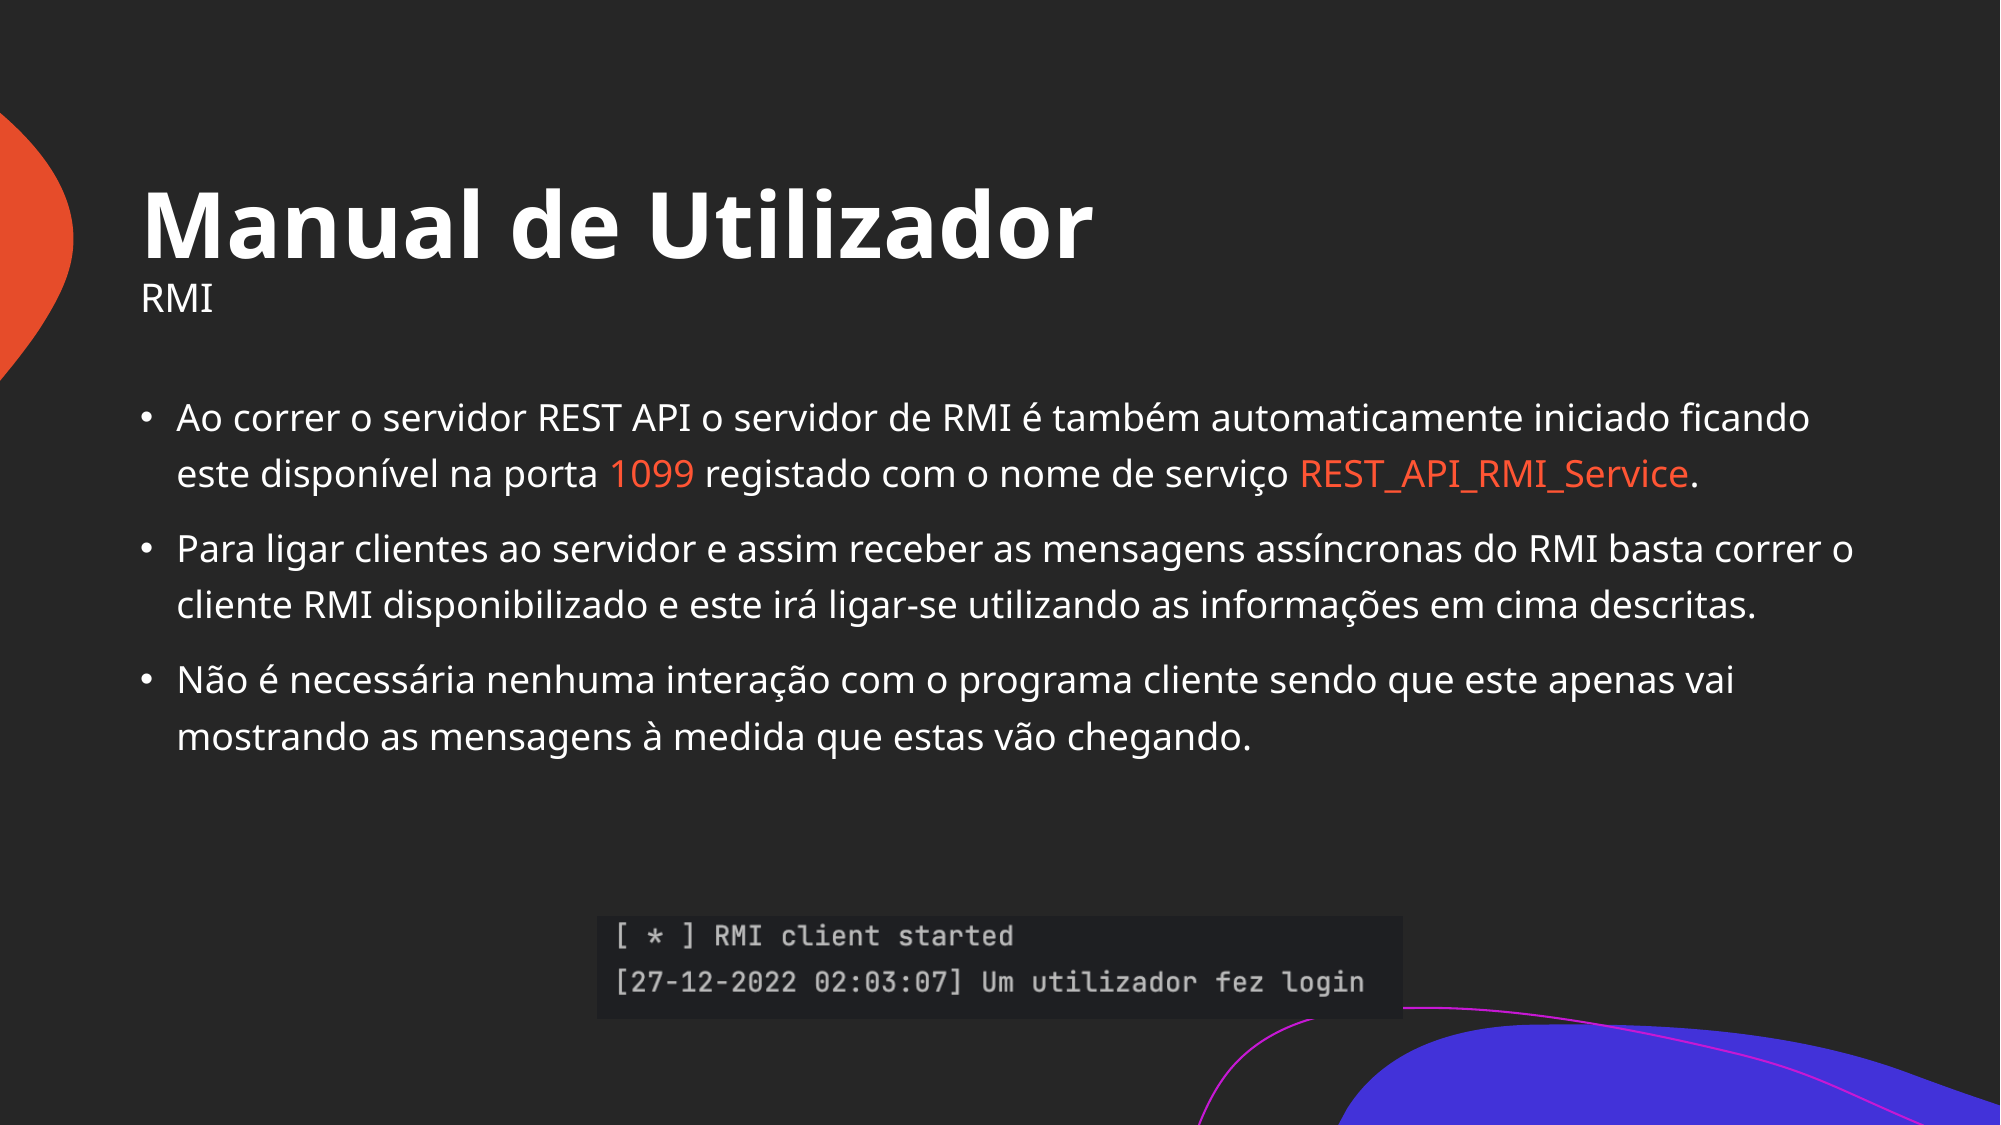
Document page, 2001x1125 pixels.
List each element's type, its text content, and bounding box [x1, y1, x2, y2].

title Manual de Utilizador RMI [125, 125, 1875, 375]
list Ao correr o servidor REST API o servidor de RMI é também automaticamente iniciado ficando este disponível na porta 1099 registado com o nome de serviço REST_API_RMI_Service. Para ligar clientes ao servidor e assim receber as mensagens assíncronas do RMI basta correr o cliente RMI disponibilizado e este irá ligar-se utilizando as informações em cima descritas. Não é necessária nenhuma interação com o programa cliente sendo que este apenas vai mostrando as mensagens à medida que estas vão chegando. [125, 375, 1875, 840]
picture [597, 916, 1403, 1019]
